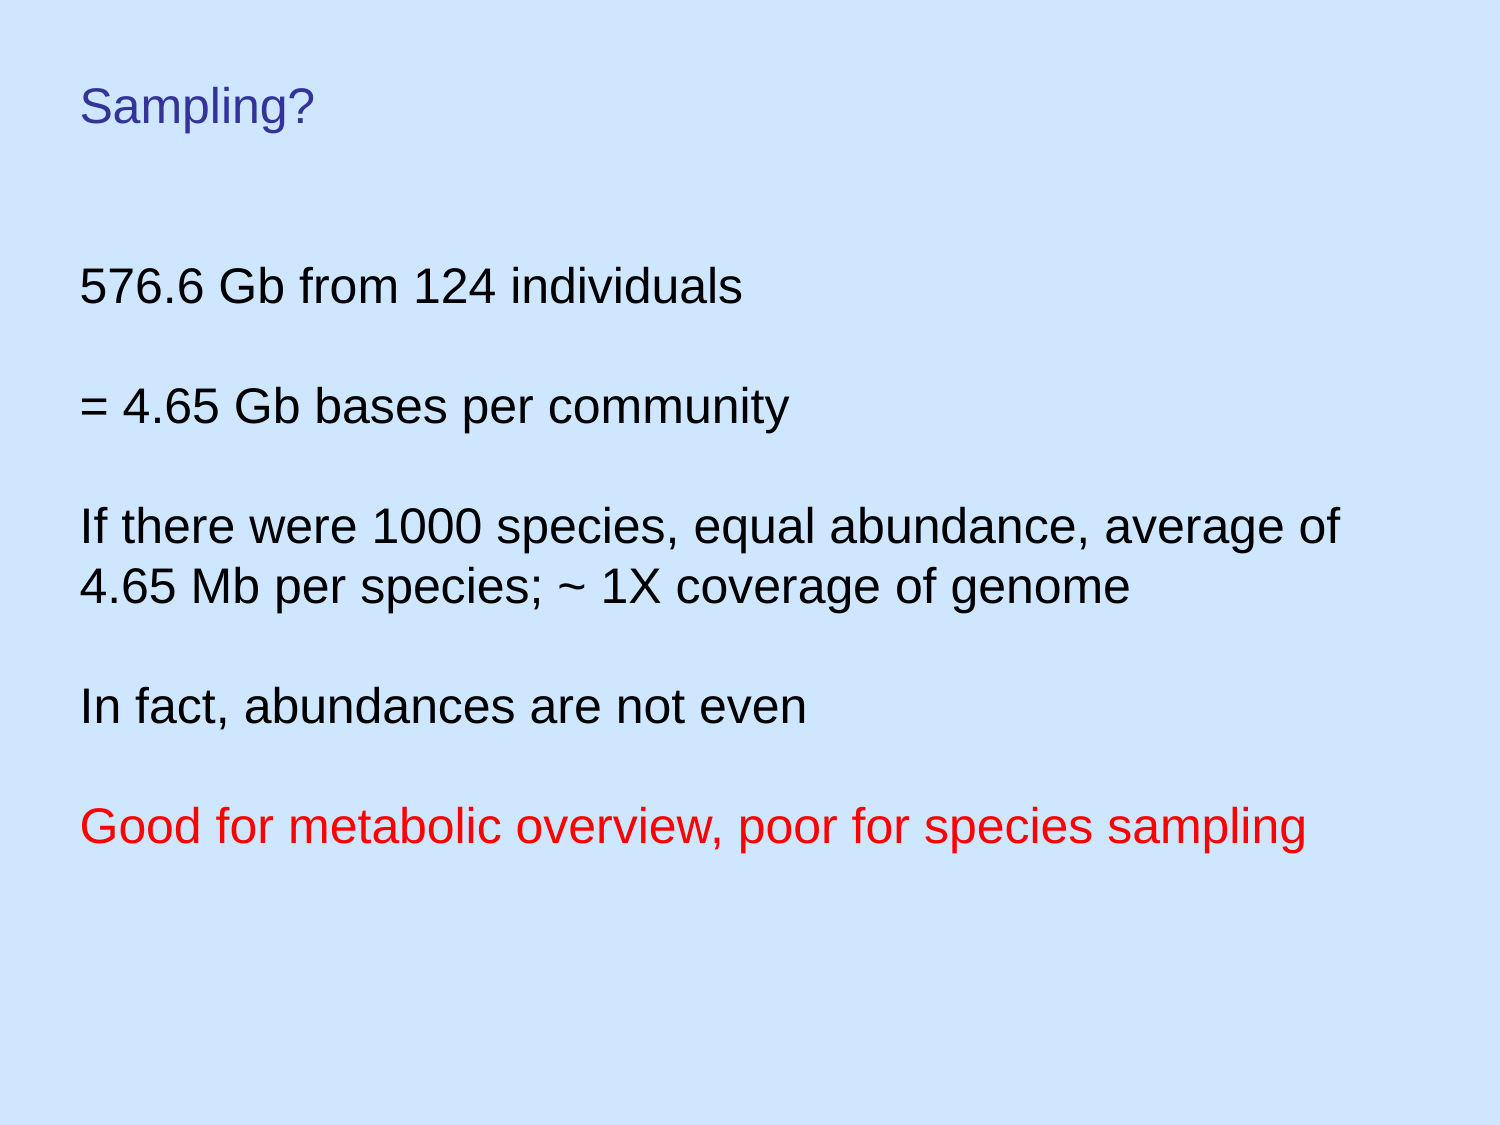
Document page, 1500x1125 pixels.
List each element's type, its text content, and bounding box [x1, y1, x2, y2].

text_box Sampling? 576.6 Gb from 124 individuals = 4.65 Gb bases per community If there were 1000 species, equal abundance, average of 4.65 Mb per species; ~ 1X coverage of genome In fact, abundances are not even Good for metabolic overview, poor for species sampling [64, 66, 1388, 862]
